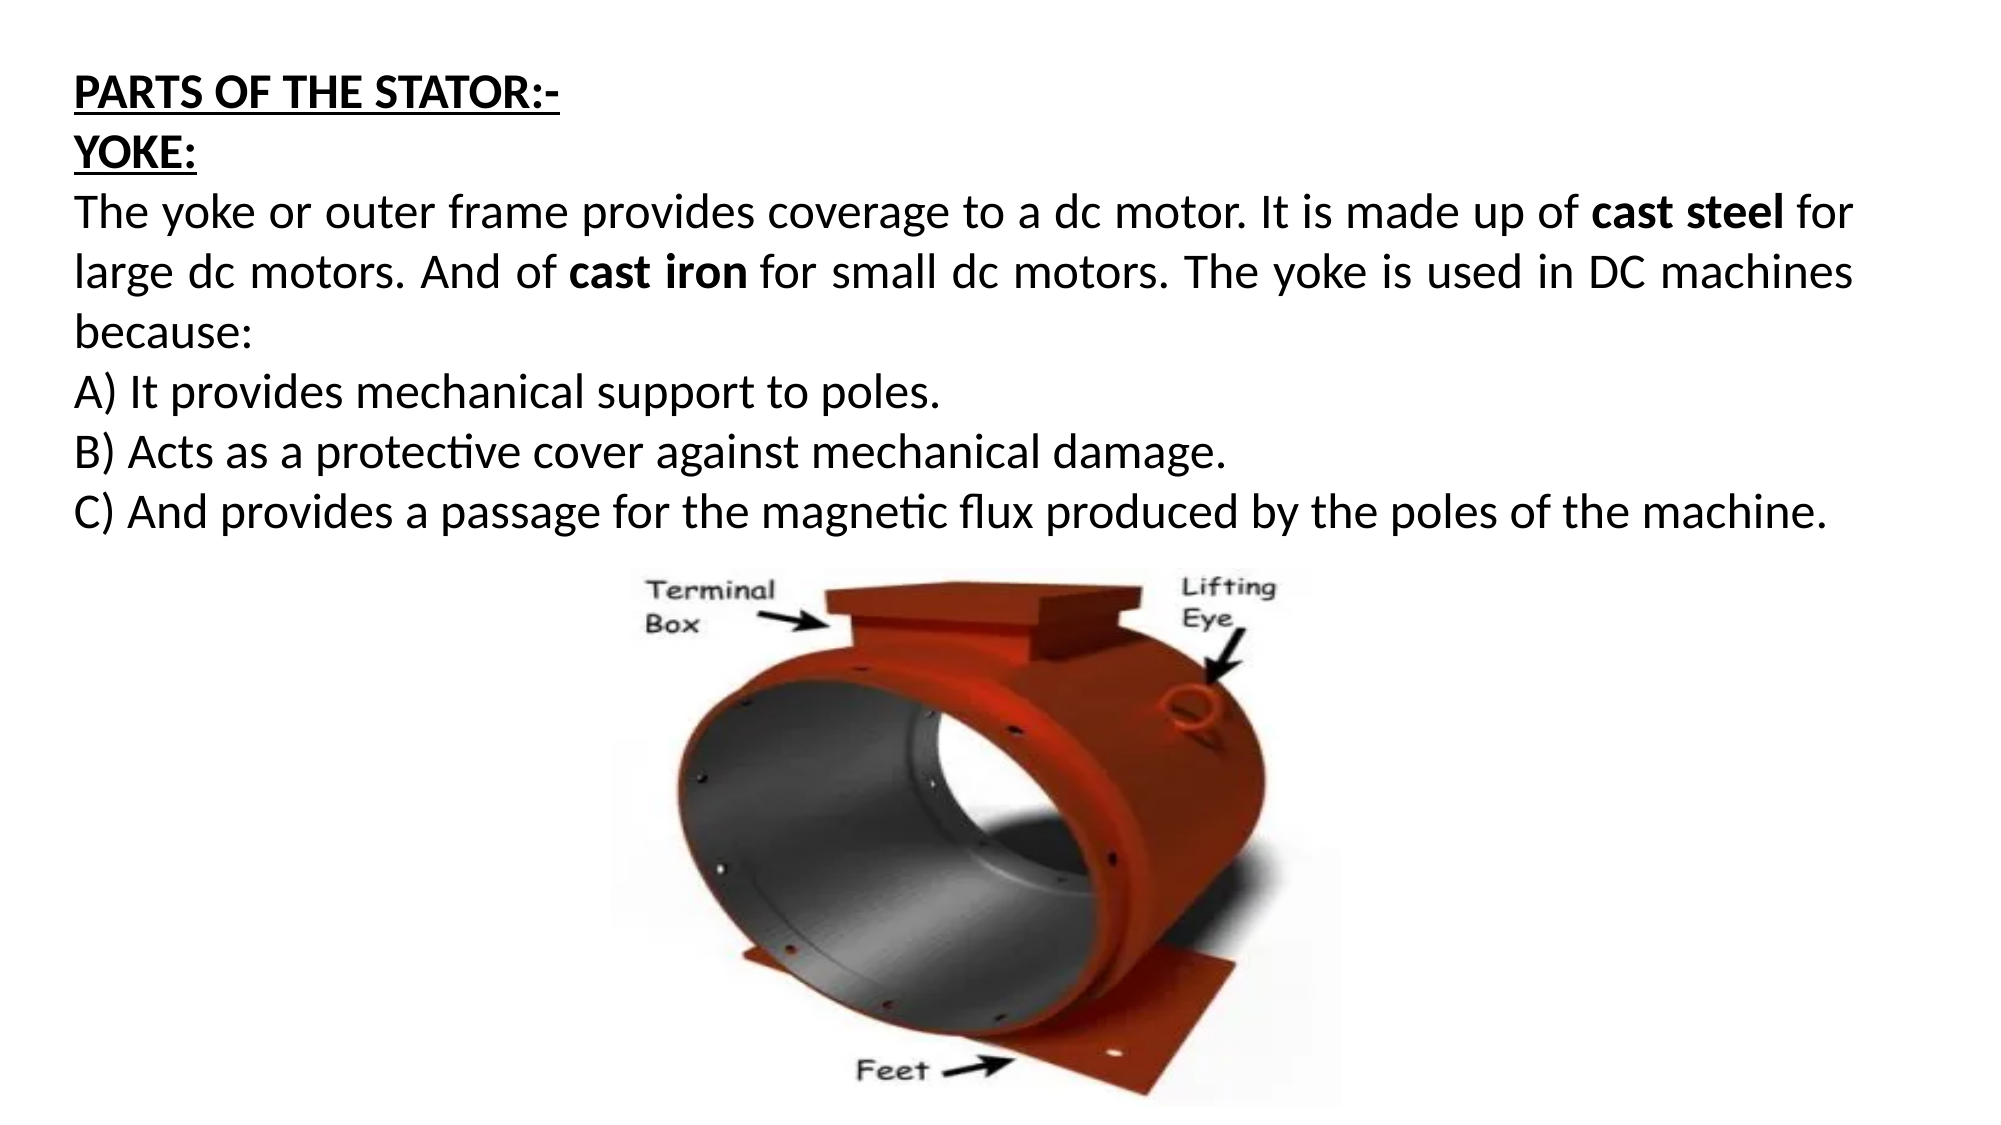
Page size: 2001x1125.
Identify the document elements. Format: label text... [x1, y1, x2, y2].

text_box PARTS OF THE STATOR:- YOKE: The yoke or outer frame provides coverage to a dc motor. It is made up of cast steel for large dc motors. And of cast iron for small dc motors. The yoke is used in DC machines because: A) It provides mechanical support to poles. B) Acts as a protective cover against mechanical damage. C) And provides a passage for the magnetic flux produced by the poles of the machine. [59, 51, 1870, 666]
picture [611, 568, 1341, 1107]
